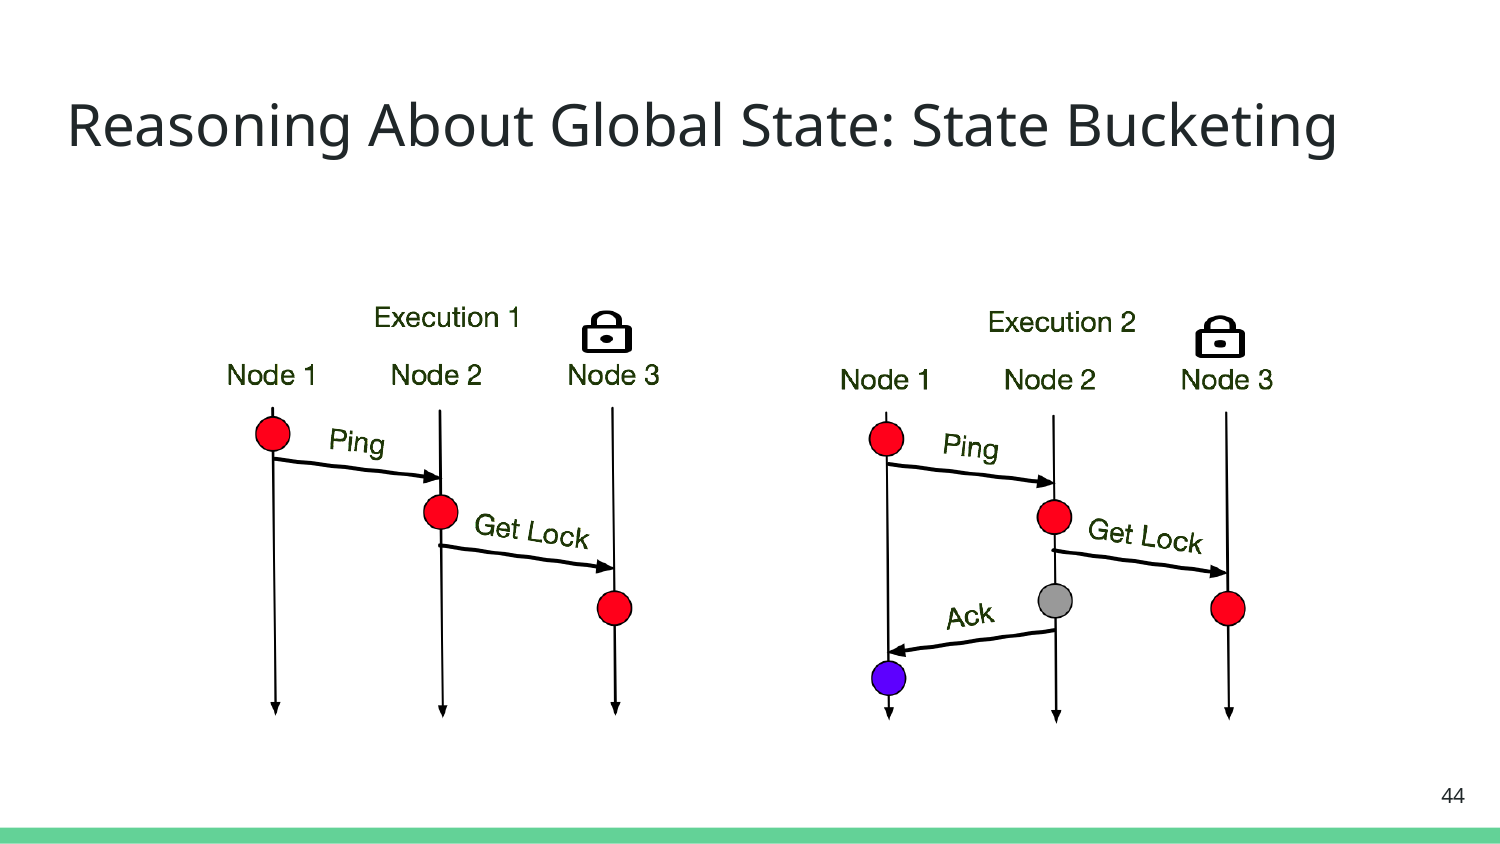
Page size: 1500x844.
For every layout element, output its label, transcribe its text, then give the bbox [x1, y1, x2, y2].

title Reasoning About Global State: State Bucketing [51, 72, 1449, 167]
slide_number ‹#› [1389, 764, 1480, 830]
picture [221, 294, 1278, 732]
